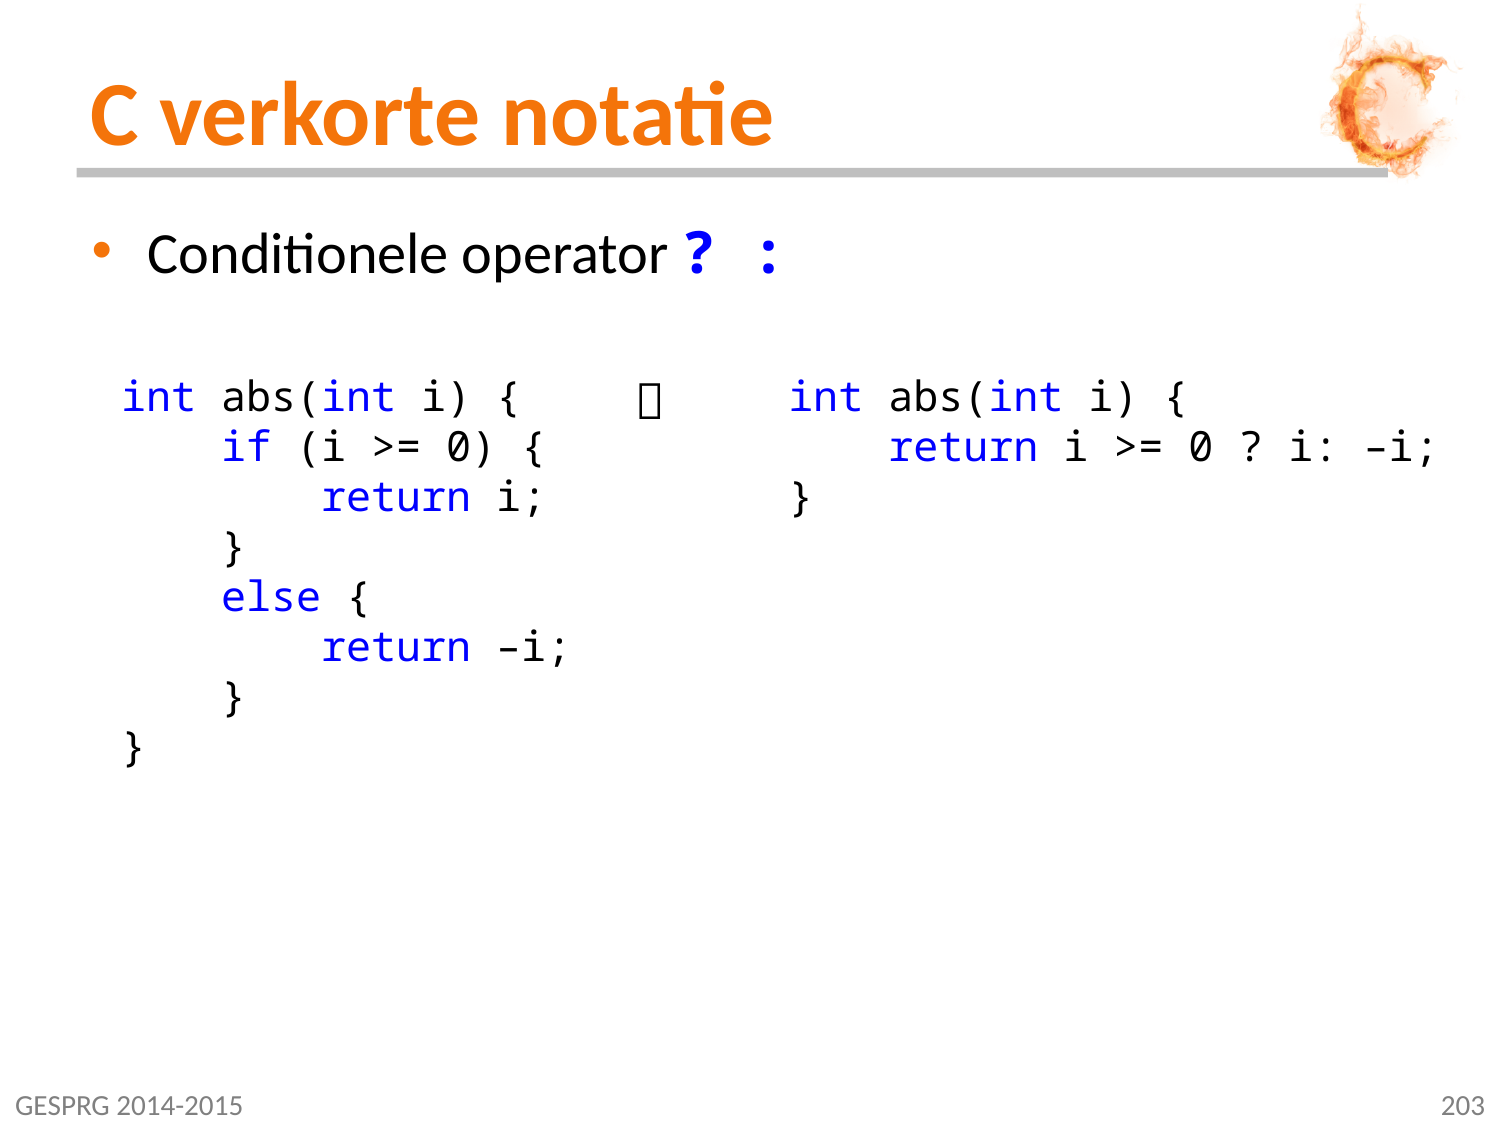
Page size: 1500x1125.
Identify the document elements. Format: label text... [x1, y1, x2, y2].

slide_number 203 [1149, 1082, 1500, 1125]
list Conditionele operator ? : [76, 207, 1427, 988]
slide_number GESPRG 2014-2015 [0, 1082, 350, 1125]
text_box int abs(int i) { if (i >= 0) { return i; } else { return –i; } } [106, 361, 615, 778]
text_box  [619, 361, 680, 437]
text_box int abs(int i) { return i >= 0 ? i: –i; } [773, 361, 1459, 528]
title C verkorte notatie [75, 45, 1425, 173]
picture [1316, 0, 1471, 185]
